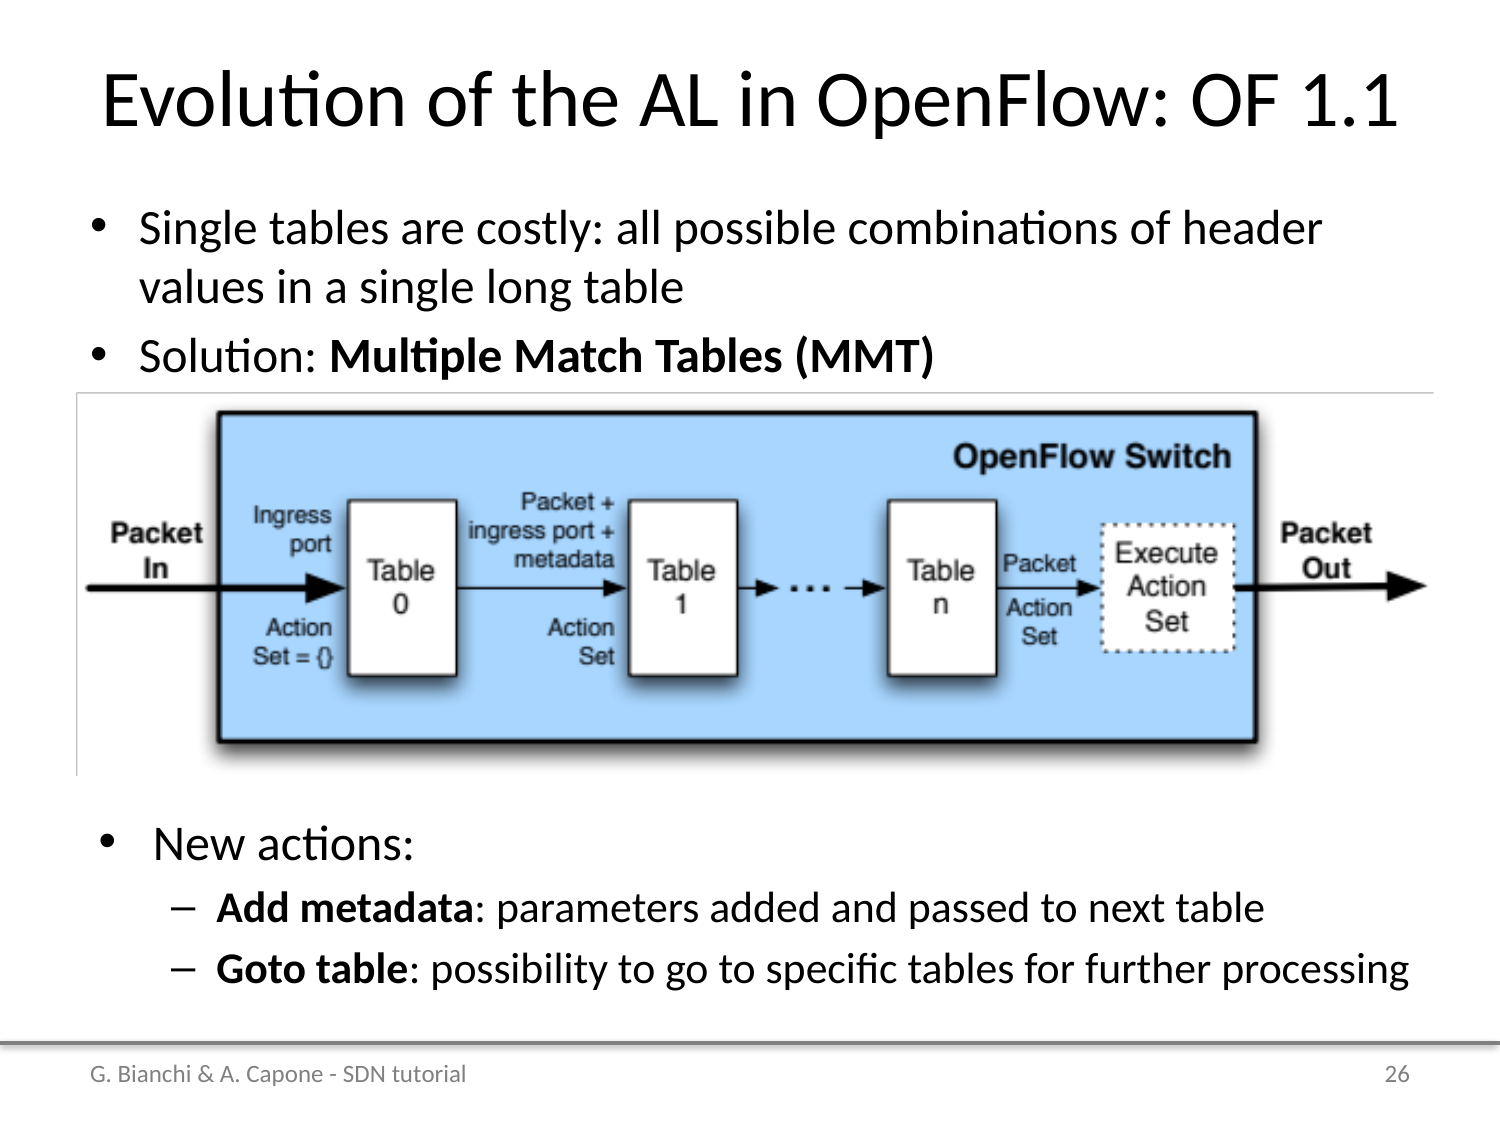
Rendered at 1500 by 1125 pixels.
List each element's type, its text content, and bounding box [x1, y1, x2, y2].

slide_number 26 [1074, 1048, 1425, 1103]
list Single tables are costly: all possible combinations of header values in a single long table Solution: Multiple Match Tables (MMT) [75, 187, 1425, 389]
text_box New actions: Add metadata: parameters added and passed to next table Goto table: possibility to go to specific tables for further processing [83, 802, 1434, 1048]
title Evolution of the AL in OpenFlow: OF 1.1 [40, 0, 1466, 188]
picture [74, 391, 1434, 776]
footer G. Bianchi & A. Capone - SDN tutorial [75, 1042, 988, 1103]
